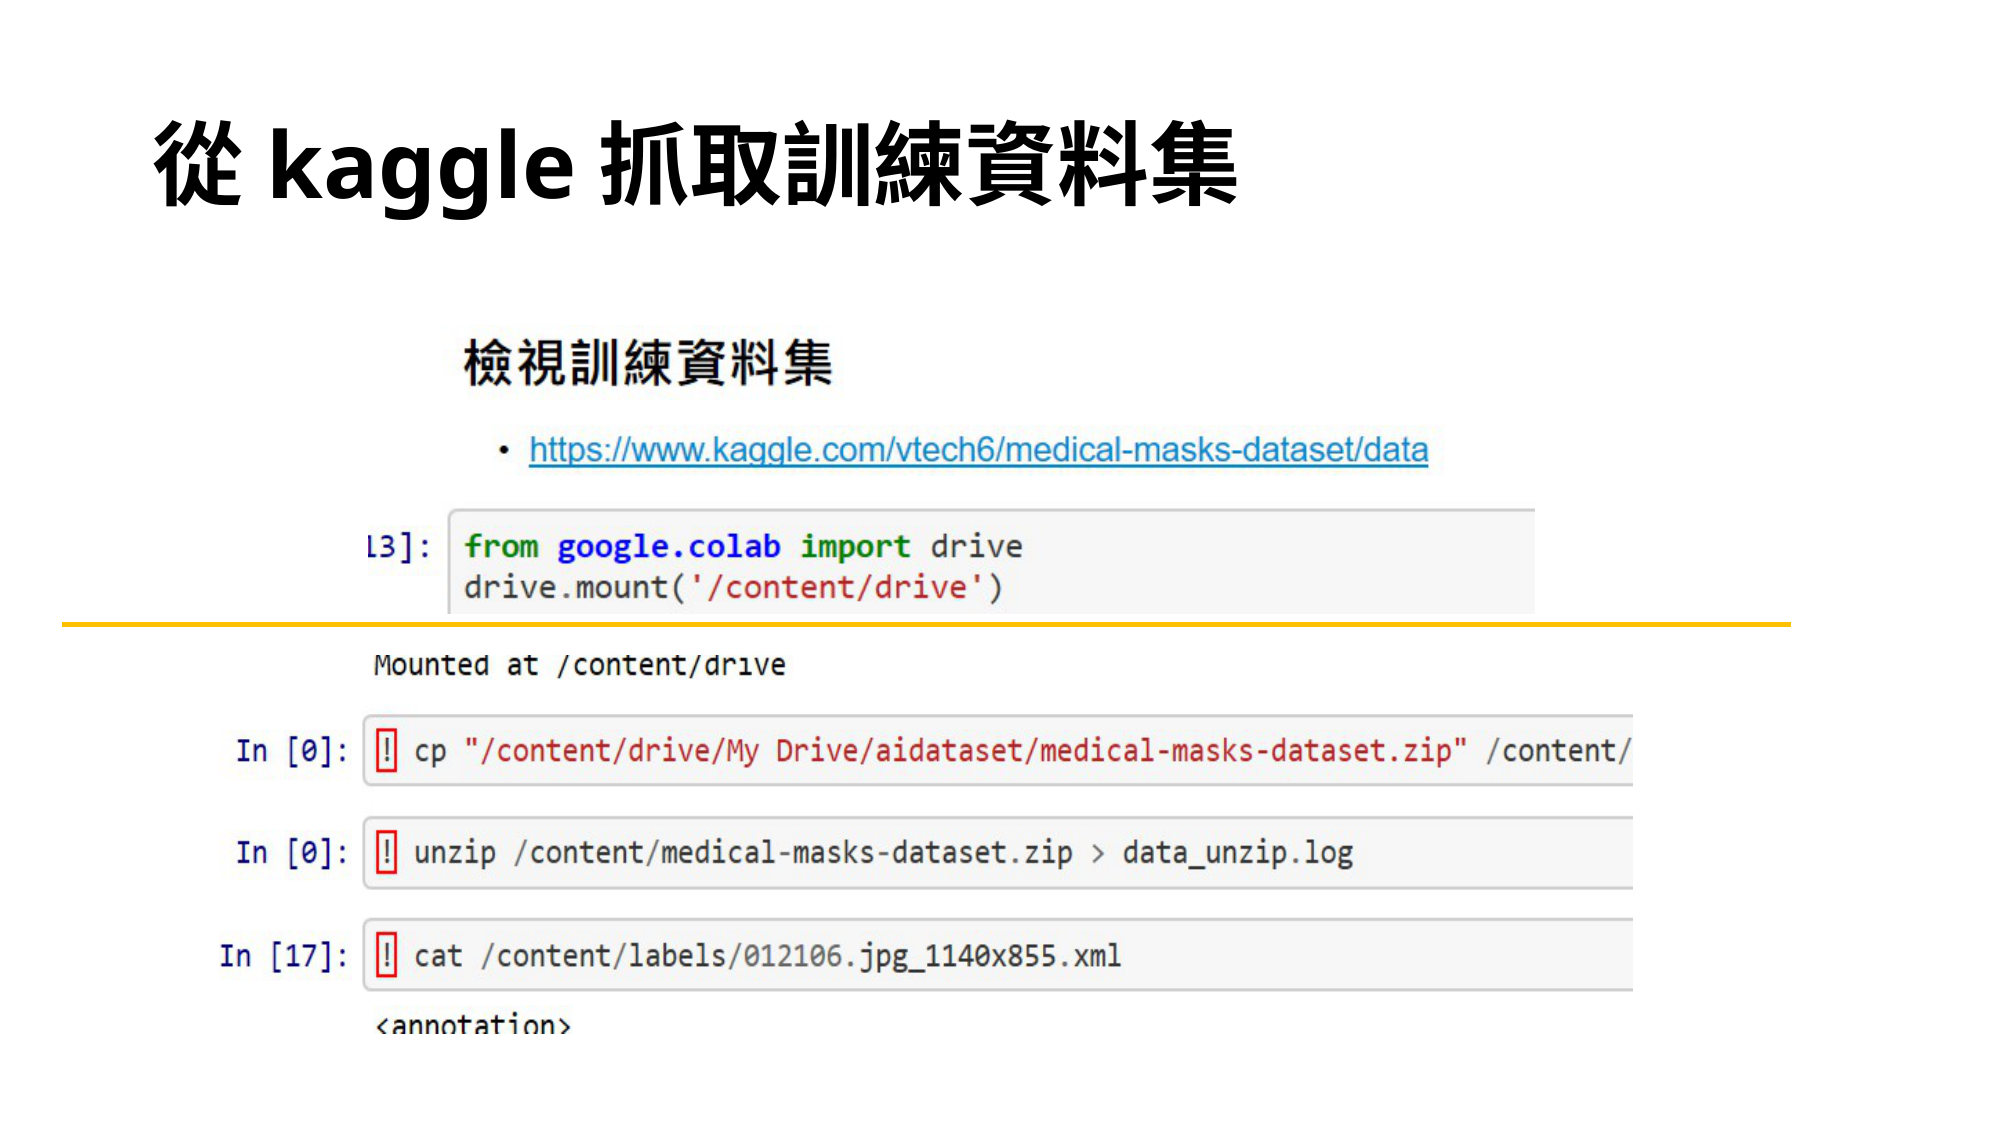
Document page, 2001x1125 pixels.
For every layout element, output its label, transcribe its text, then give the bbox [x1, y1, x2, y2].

picture [368, 325, 1535, 614]
title 從kaggle抓取訓練資料集 [137, 59, 1863, 278]
picture [219, 655, 1633, 1034]
